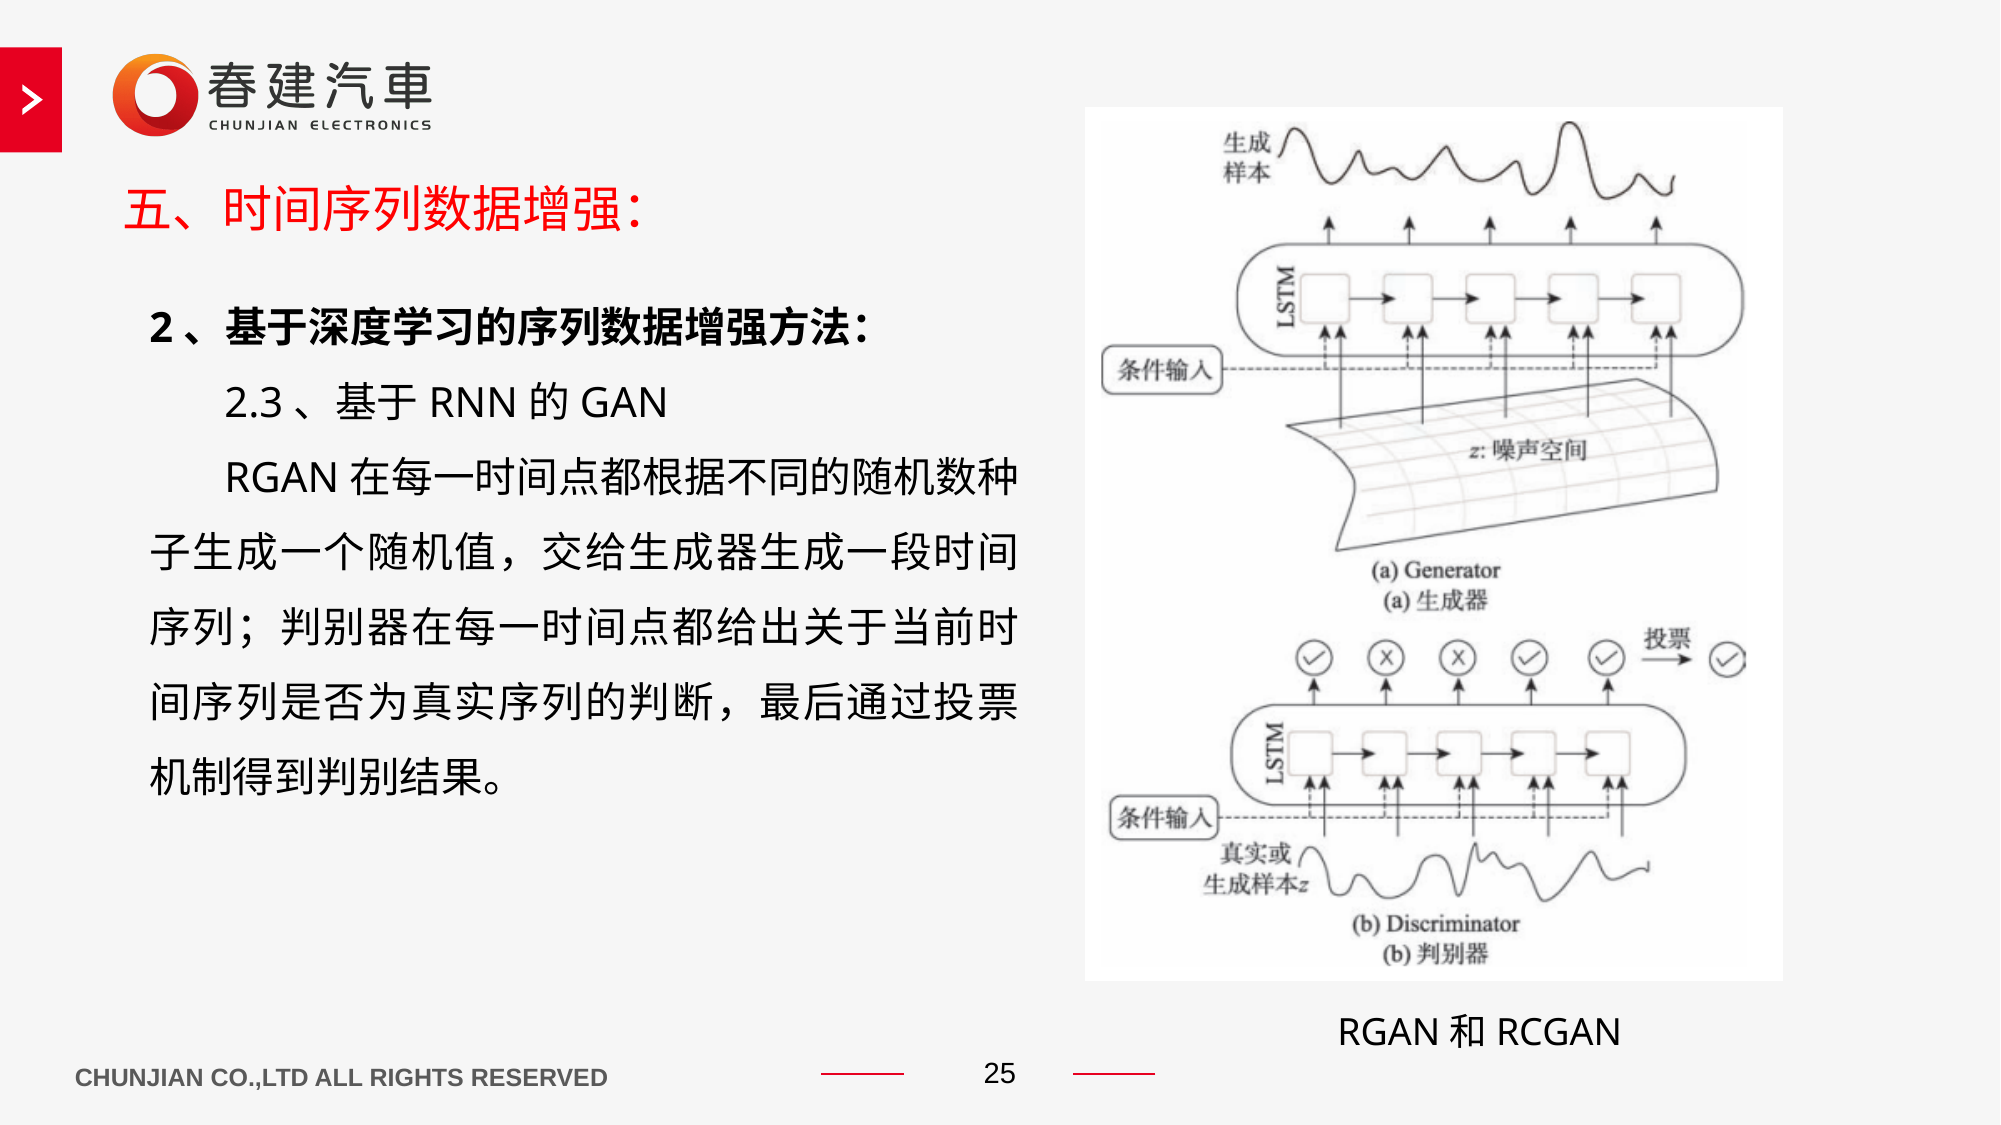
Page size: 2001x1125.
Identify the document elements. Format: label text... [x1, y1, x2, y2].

text_box 五、时间序列数据增强： [514, 170, 1069, 246]
picture [29, 0, 515, 277]
picture [1085, 107, 1783, 981]
text_box 2、基于深度学习的序列数据增强方法： 2.3、基于RNN的GAN RGAN在每一时间点都根据不同的随机数种子生成一个随机值，交给生成器生成一段时间序列；判别器在每一时间点都给出关于当前时间序列是否为真实序列的判断，最后通过投票机制得到判别结果。 [134, 268, 1034, 809]
text_box RGAN和RCGAN [1322, 1000, 1877, 1061]
